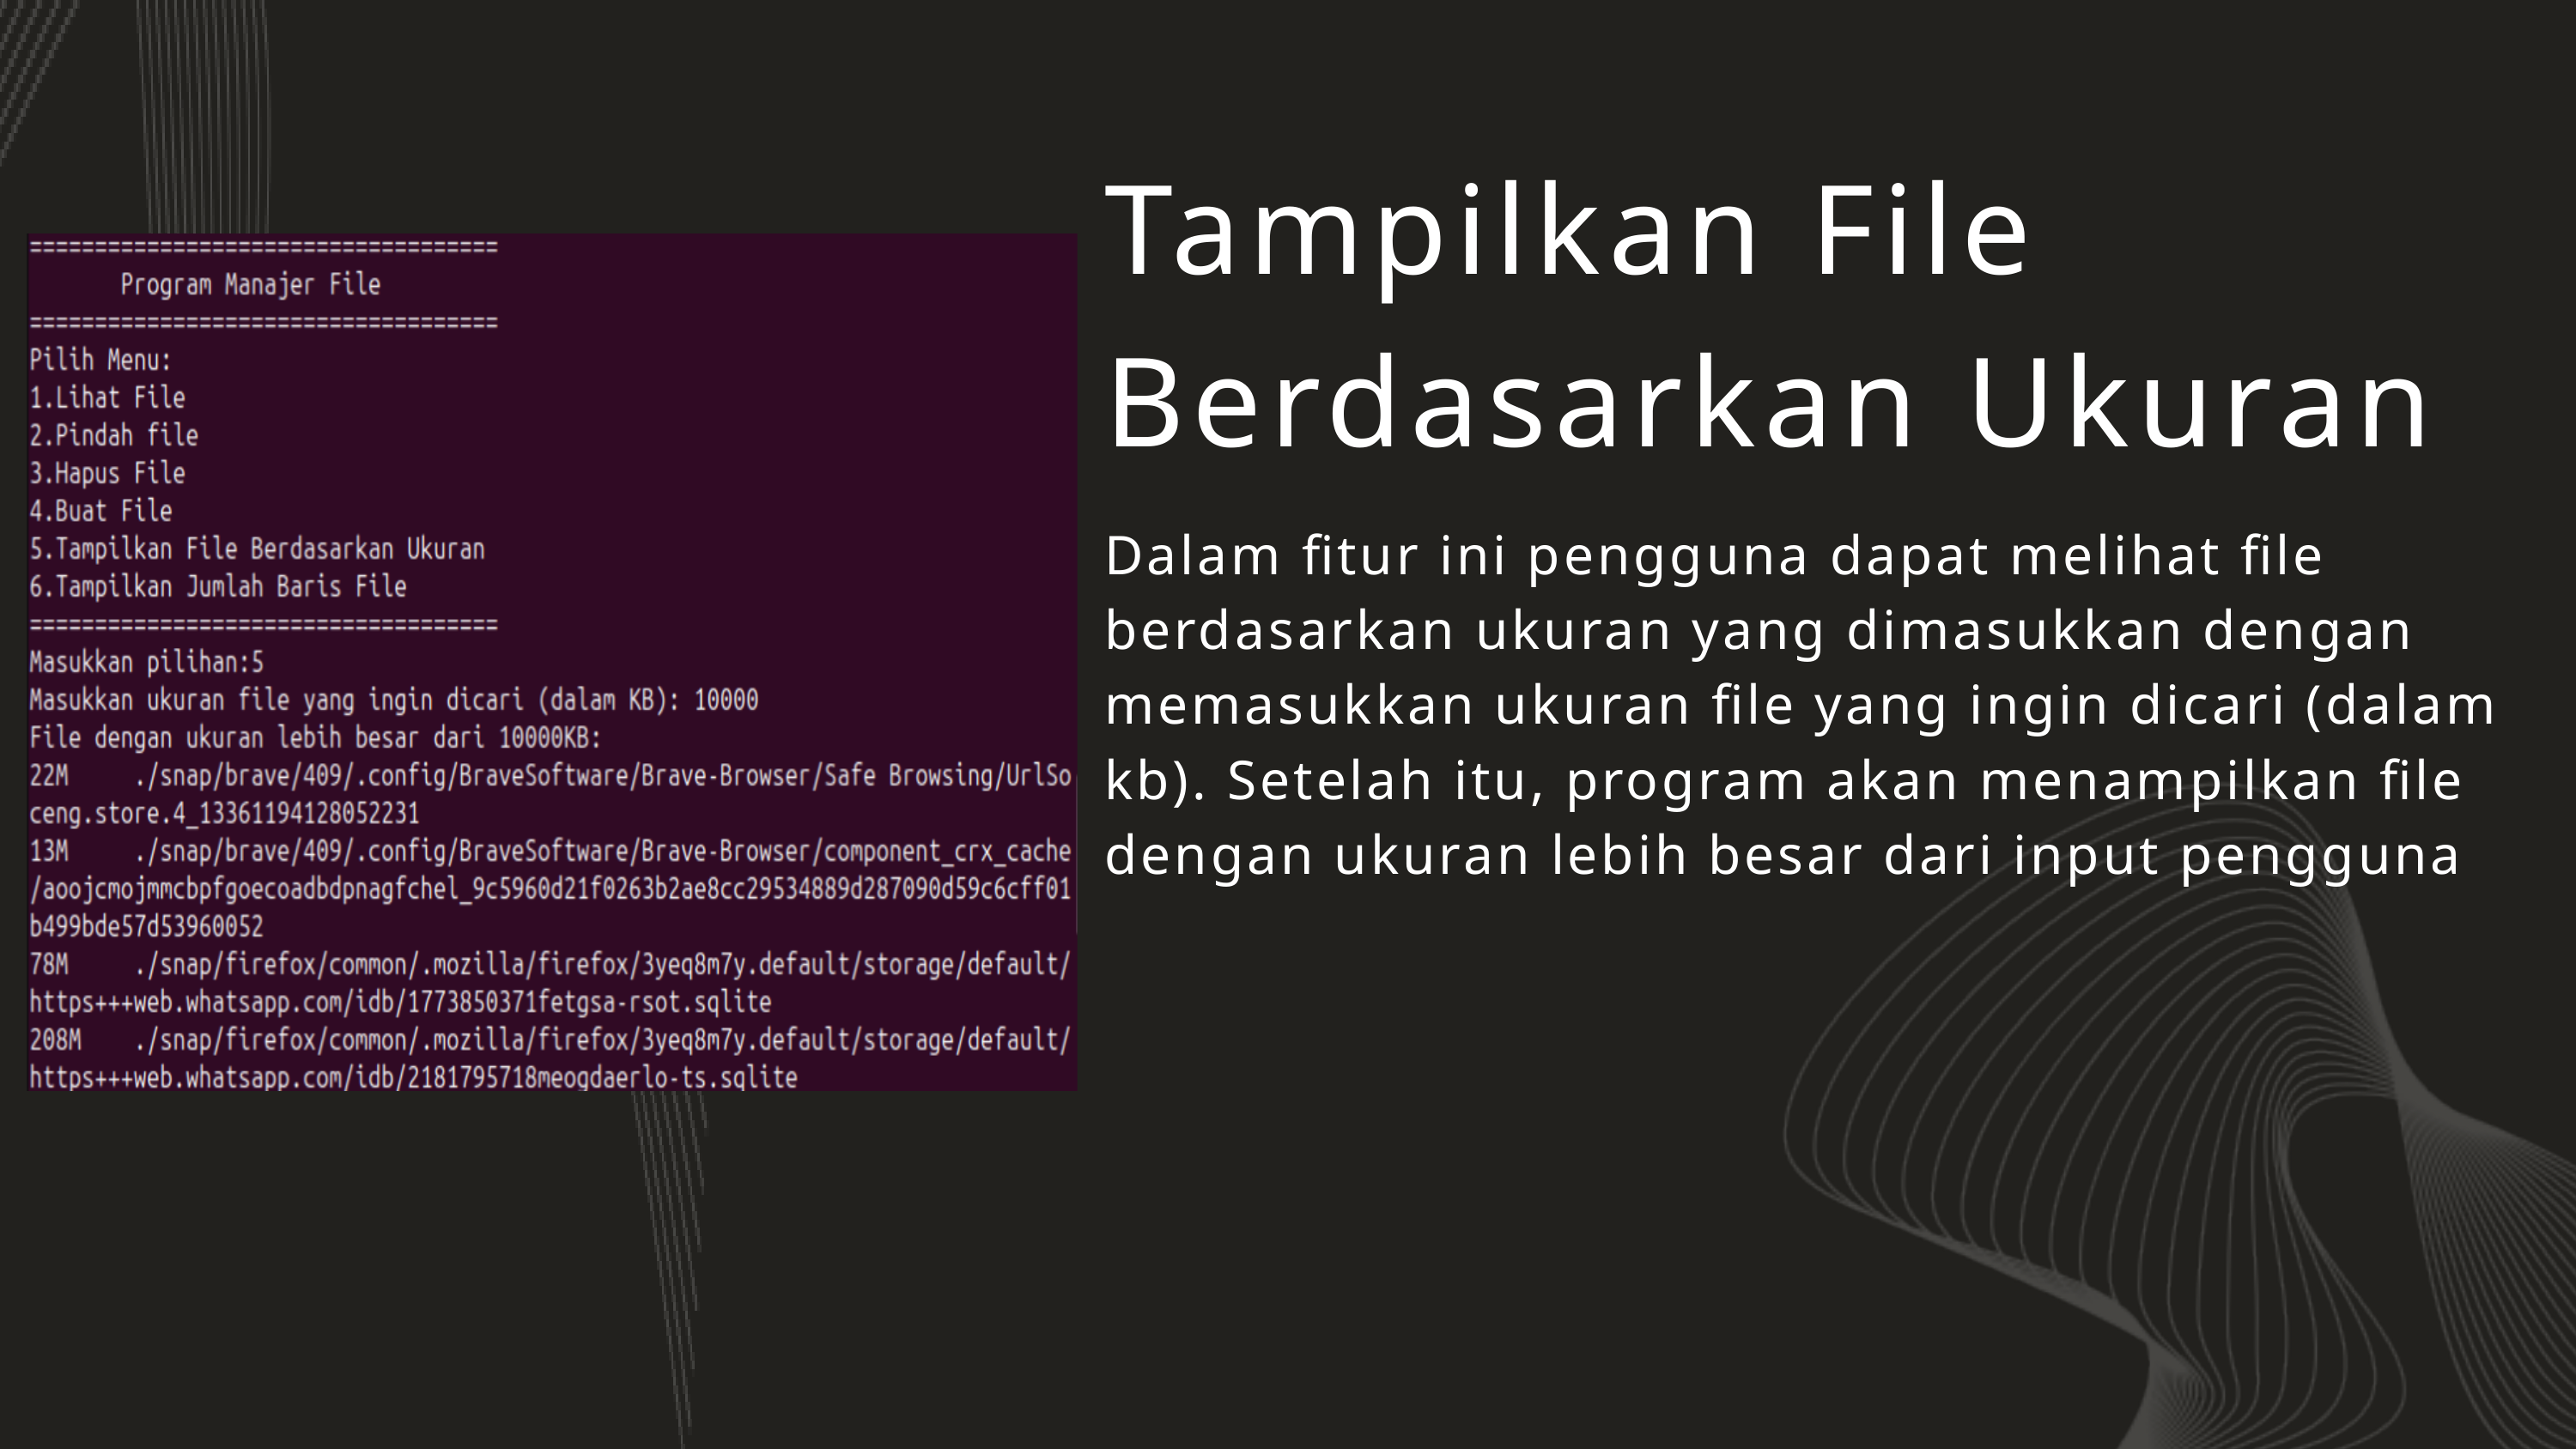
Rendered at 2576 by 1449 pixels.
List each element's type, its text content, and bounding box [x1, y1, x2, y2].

text_box [27, 233, 1078, 1091]
text_box [0, 0, 731, 1449]
text_box Tampilkan File Berdasarkan Ukuran [1104, 125, 2576, 472]
text_box Dalam fitur ini pengguna dapat melihat file berdasarkan ukuran yang dimasukkan dengan memasukkan ukuran file yang ingin dicari (dalam kb). Setelah itu, program akan menampilkan file dengan ukuran lebih besar dari input pengguna [1104, 510, 2524, 885]
text_box [1770, 767, 2576, 1449]
